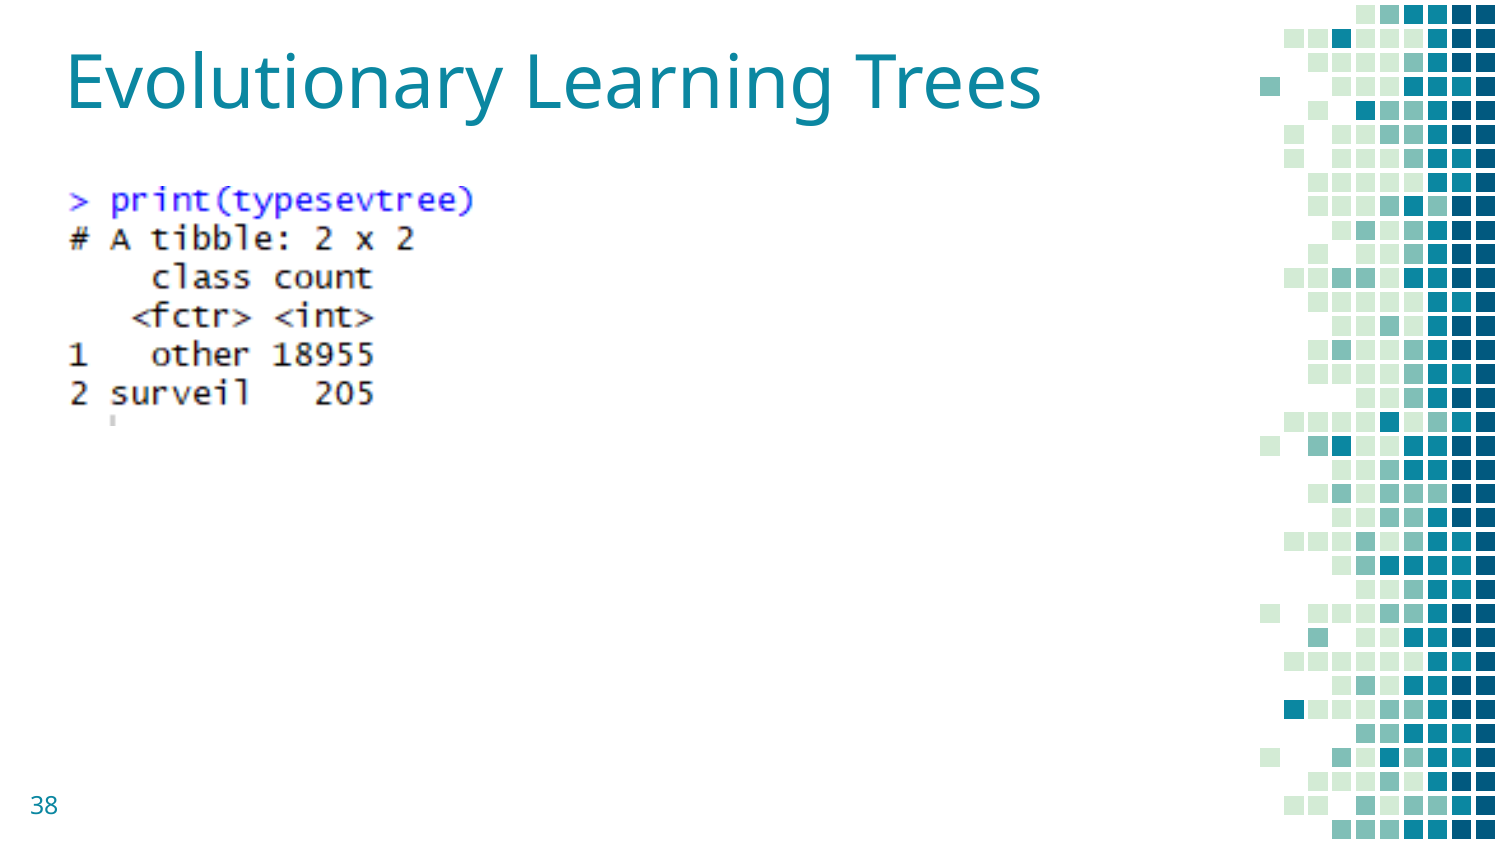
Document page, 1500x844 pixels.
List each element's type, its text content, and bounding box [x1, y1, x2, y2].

picture [59, 186, 488, 426]
slide_number 38 [15, 774, 105, 839]
title Evolutionary Learning Trees [49, 33, 1159, 139]
